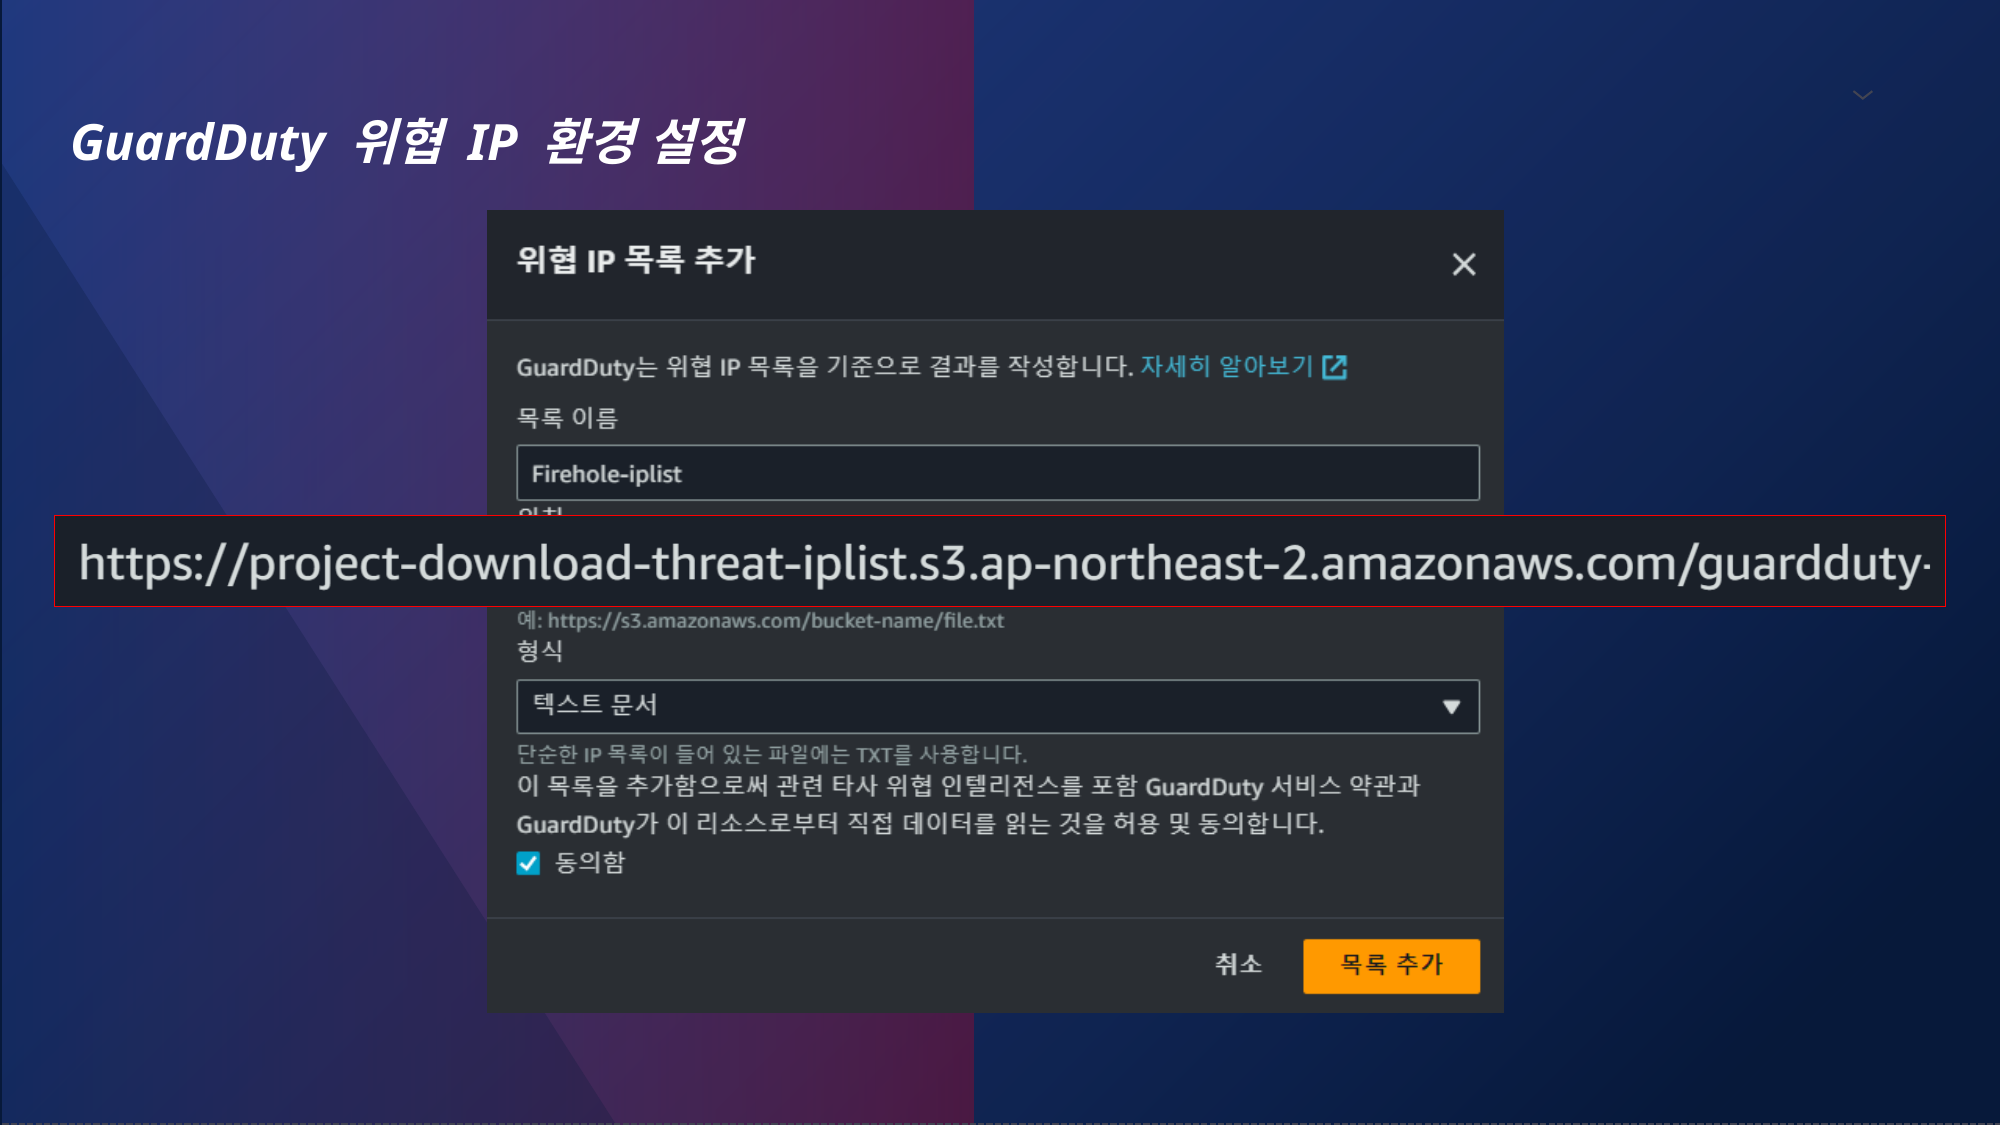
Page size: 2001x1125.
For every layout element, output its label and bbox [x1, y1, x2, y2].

text_box [2, 0, 2000, 91]
picture [54, 210, 1946, 1013]
text_box [2, 91, 2000, 1125]
